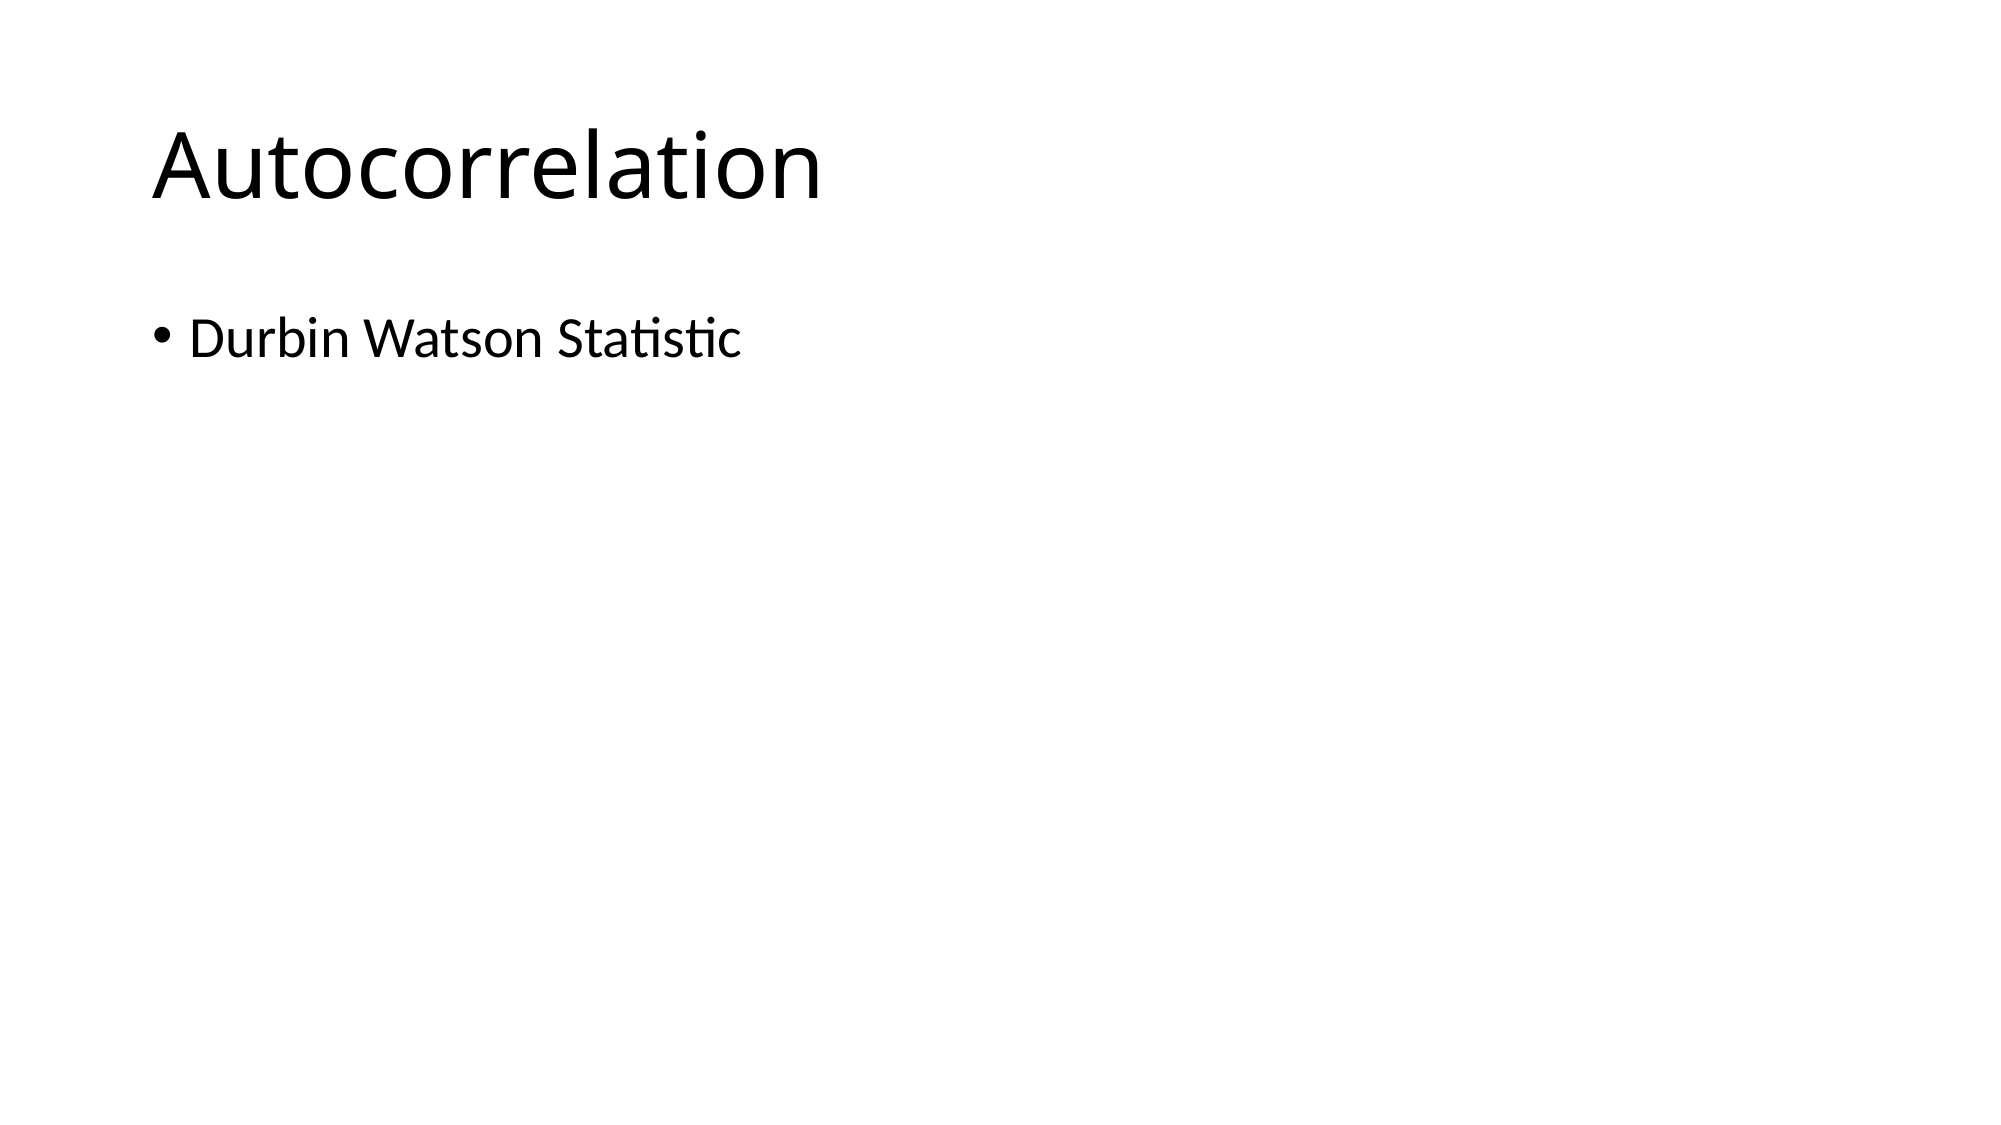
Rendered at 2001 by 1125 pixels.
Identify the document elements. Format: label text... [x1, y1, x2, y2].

list Durbin Watson Statistic [137, 299, 1863, 1014]
title Autocorrelation [137, 59, 1863, 278]
